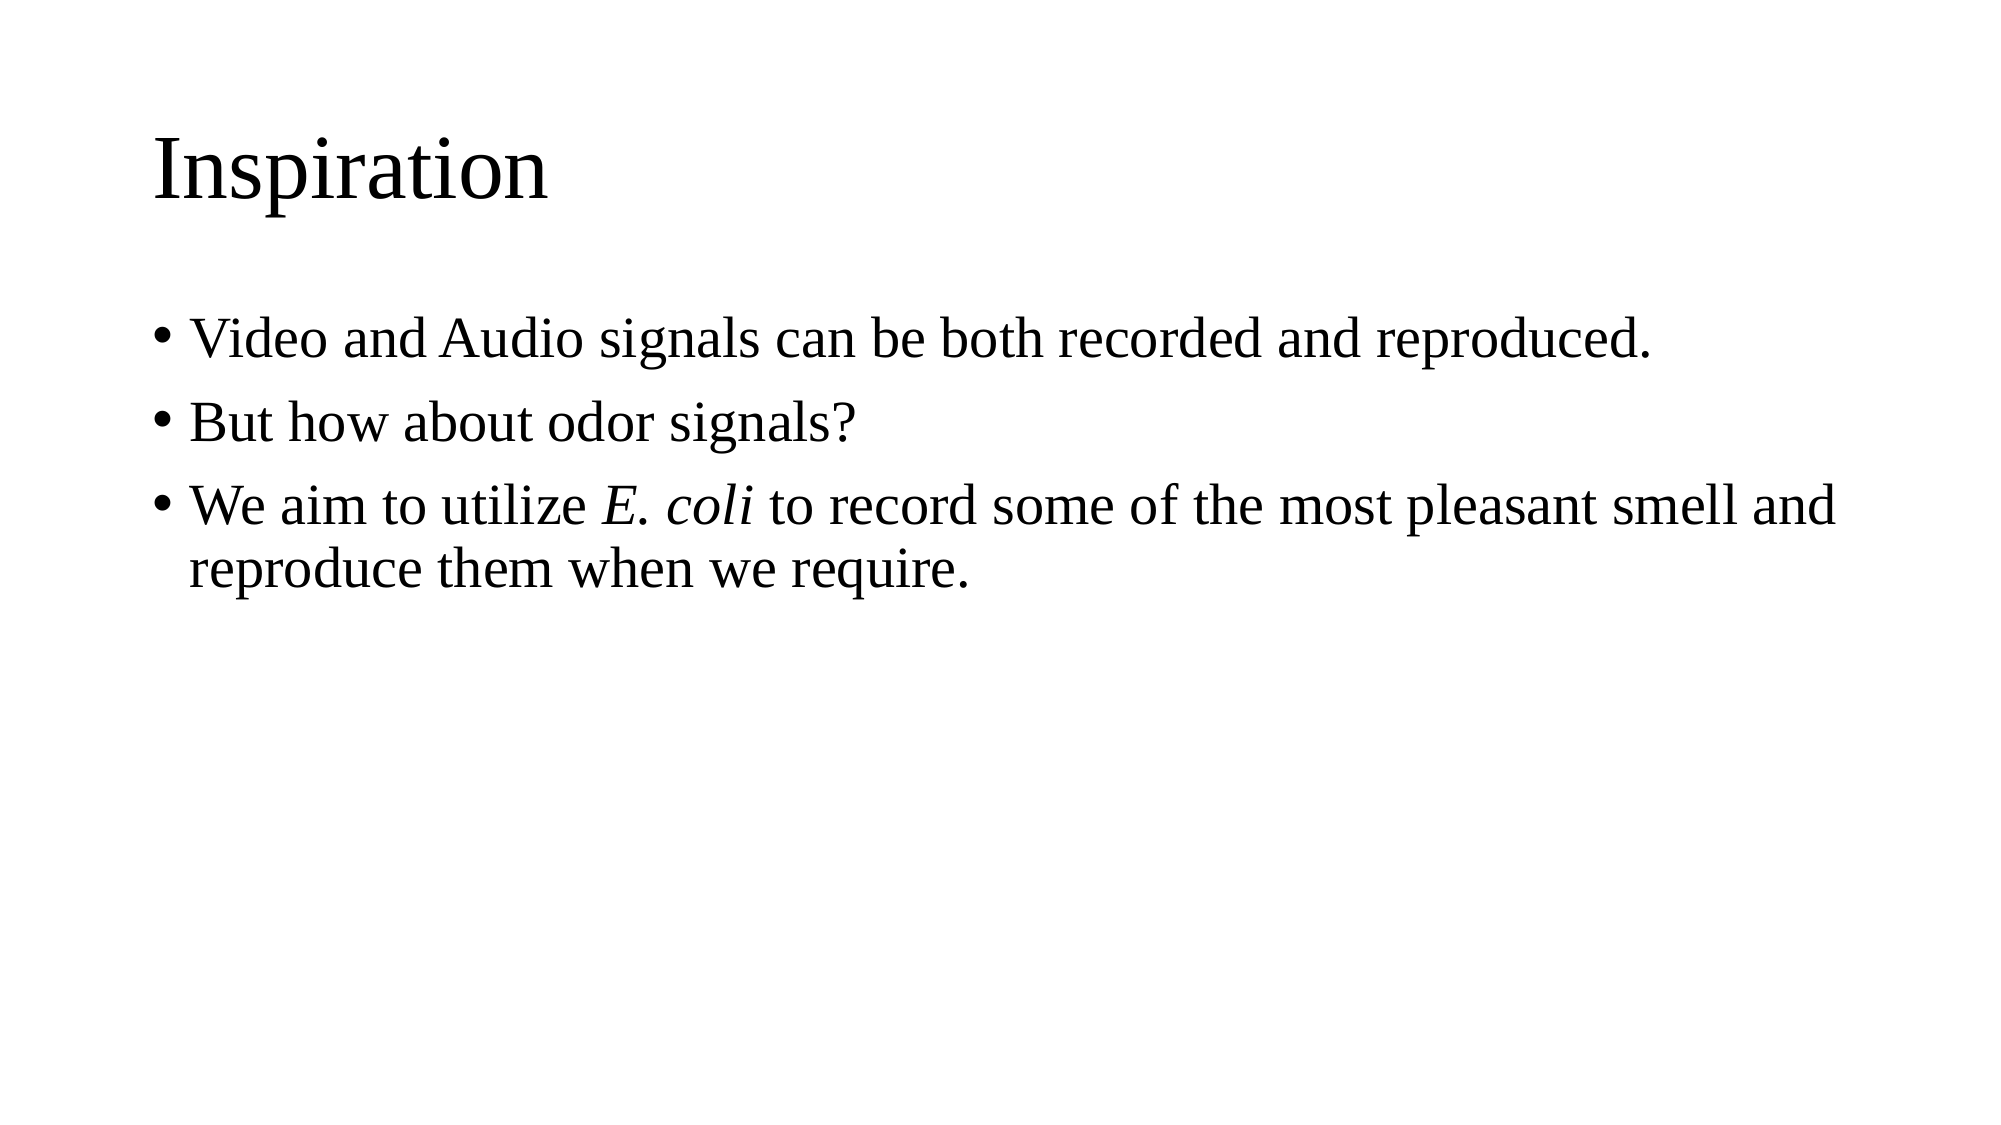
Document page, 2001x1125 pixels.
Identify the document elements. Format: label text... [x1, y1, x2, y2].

list Video and Audio signals can be both recorded and reproduced. But how about odor signals? We aim to utilize E. coli to record some of the most pleasant smell and reproduce them when we require. [137, 299, 1863, 1014]
title Inspiration [137, 59, 1863, 278]
